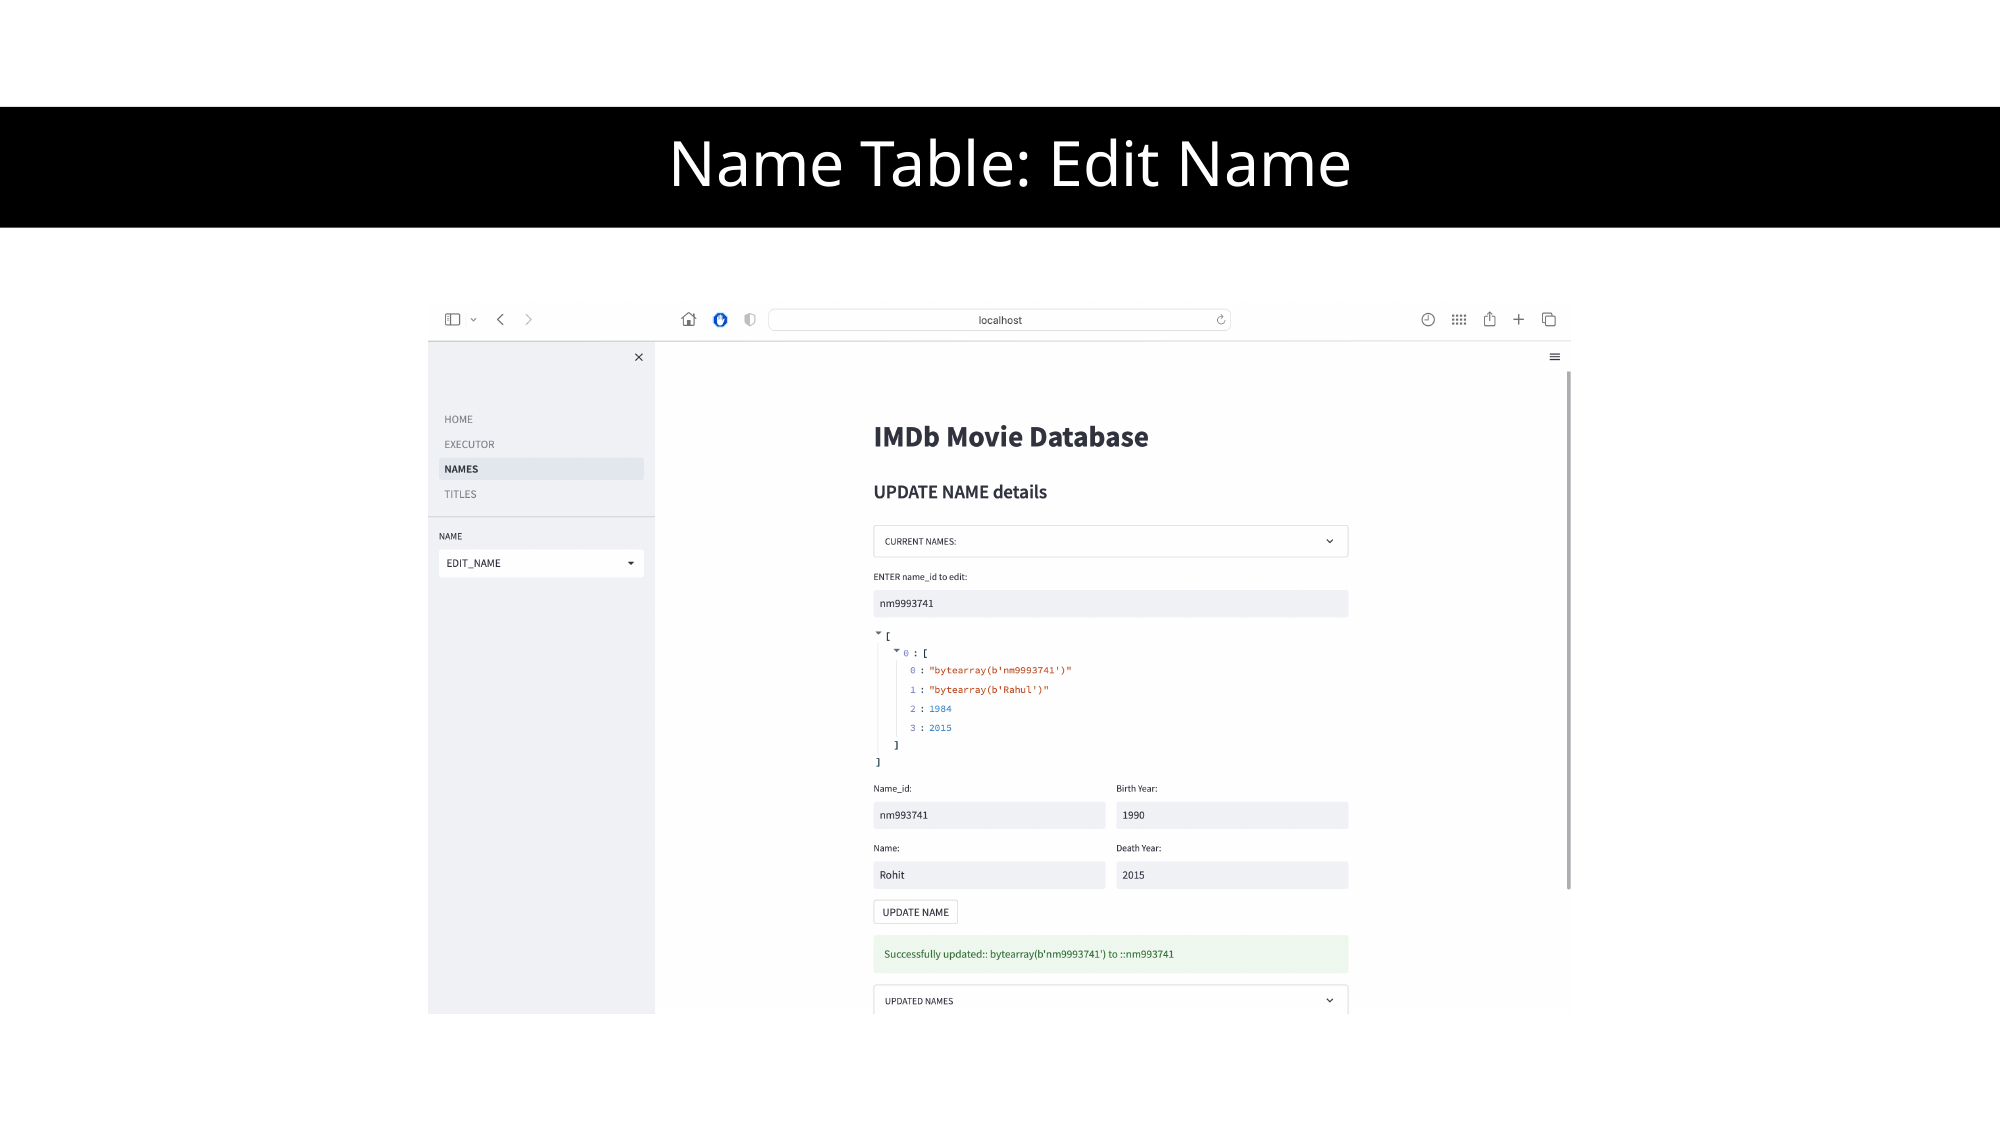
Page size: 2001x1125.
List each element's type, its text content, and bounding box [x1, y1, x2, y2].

title Name Table: Edit Name [91, 105, 1931, 228]
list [428, 299, 1572, 1014]
text_box [0, 106, 2000, 229]
